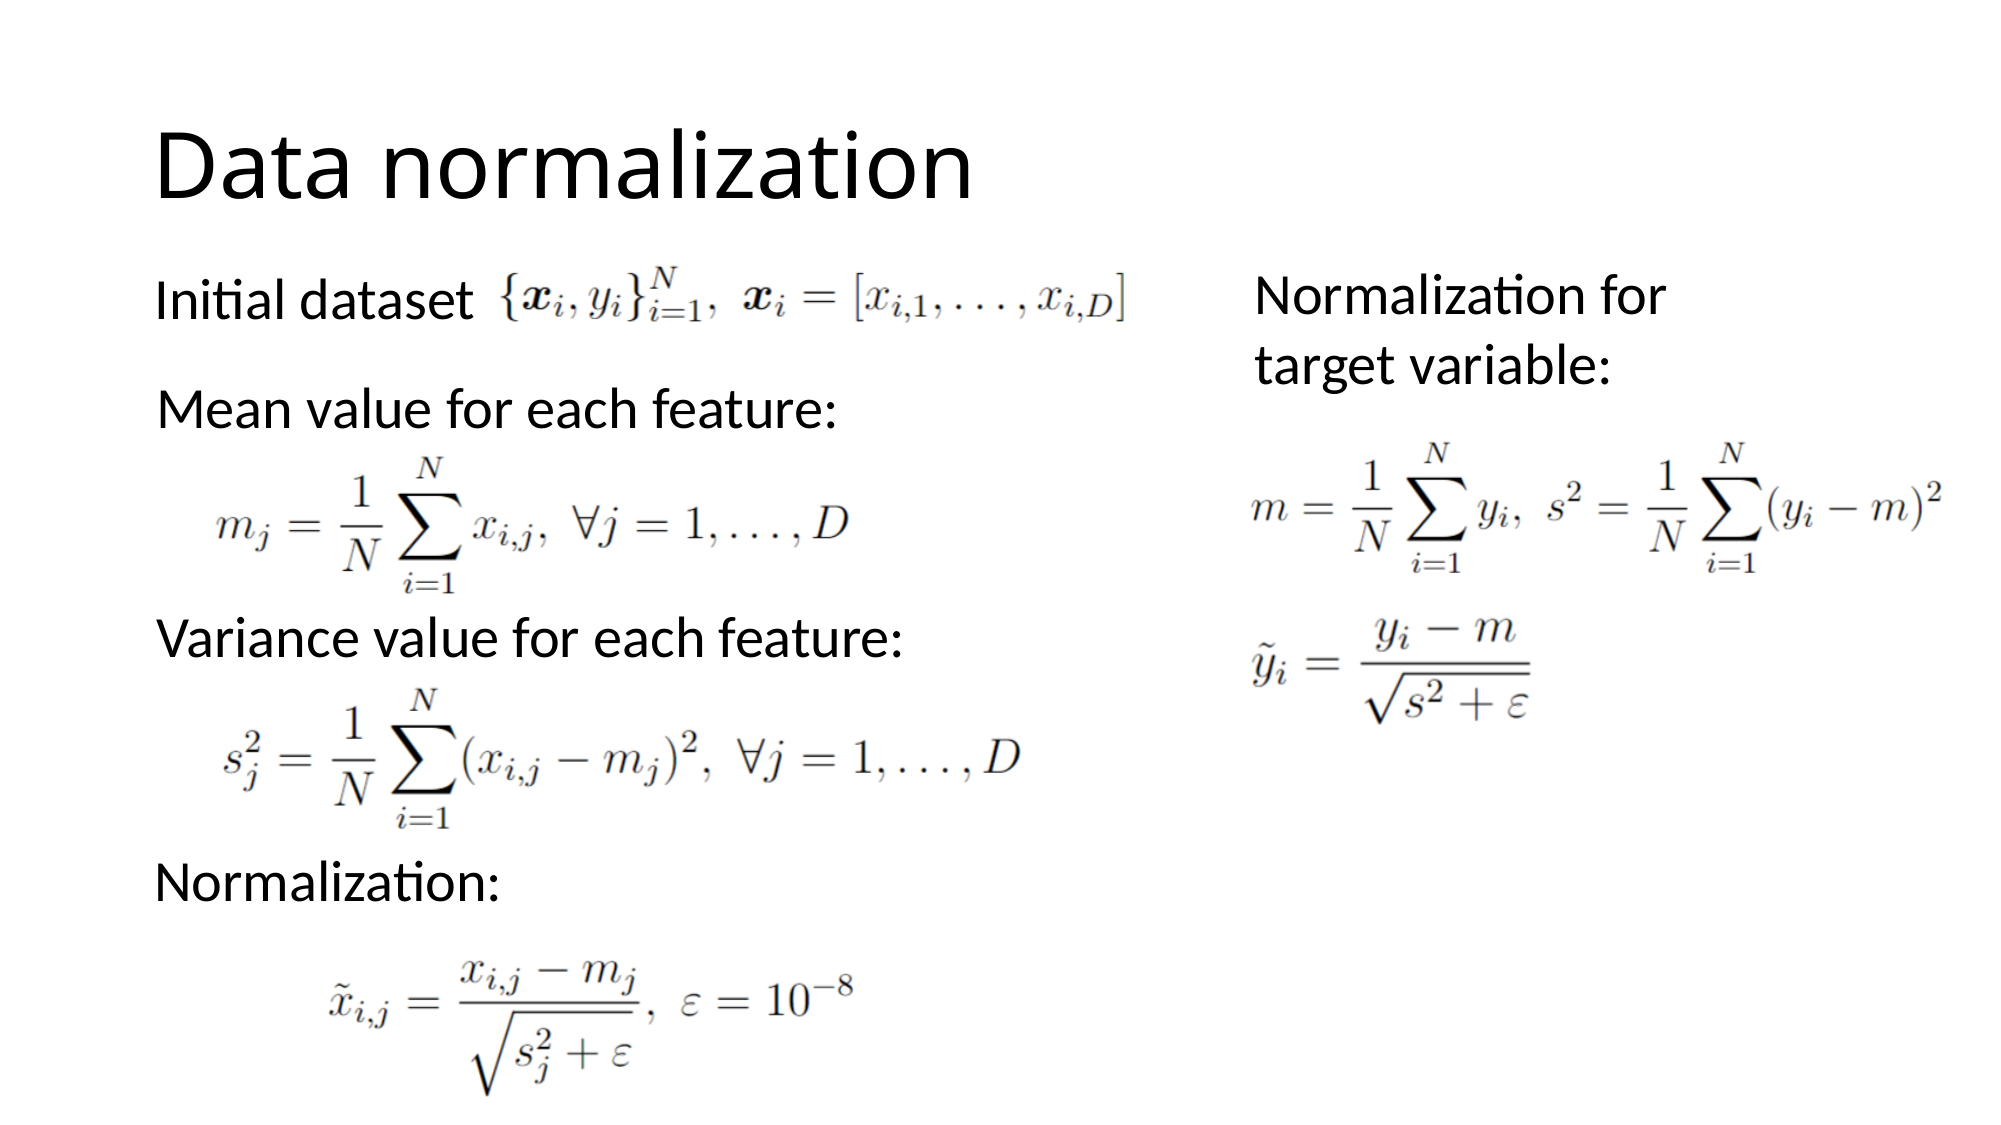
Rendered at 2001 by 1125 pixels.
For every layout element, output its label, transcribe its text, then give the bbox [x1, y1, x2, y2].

title Data normalization [137, 59, 1863, 278]
picture [1243, 604, 1554, 735]
picture [499, 255, 1131, 342]
text_box Normalization for target variable: [1239, 249, 1699, 404]
picture [205, 448, 858, 597]
picture [1243, 423, 1964, 592]
text_box Initial dataset [139, 253, 491, 339]
picture [205, 677, 1030, 836]
text_box Variance value for each feature: [141, 591, 921, 677]
picture [314, 945, 867, 1114]
text_box Mean value for each feature: [141, 362, 854, 448]
text_box Normalization: [139, 835, 518, 921]
